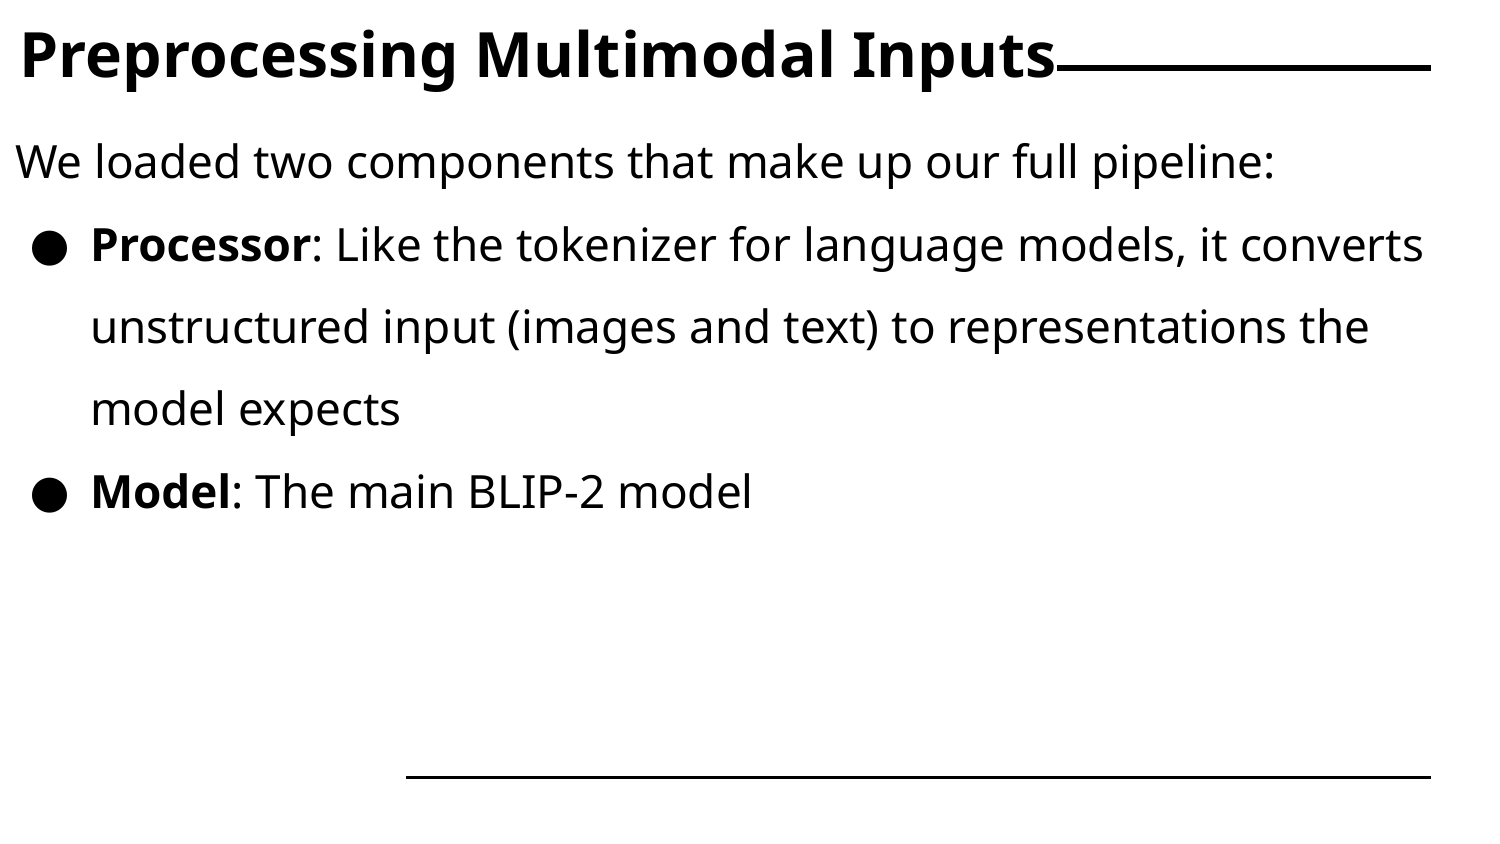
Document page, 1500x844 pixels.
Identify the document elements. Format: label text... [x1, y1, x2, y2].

title Preprocessing Multimodal Inputs [4, 0, 1465, 90]
text_box We loaded two components that make up our full pipeline: Processor: Like the tokenizer for language models, it converts unstructured input (images and text) to representations the model expects Model: The main BLIP-2 model [0, 90, 1465, 823]
